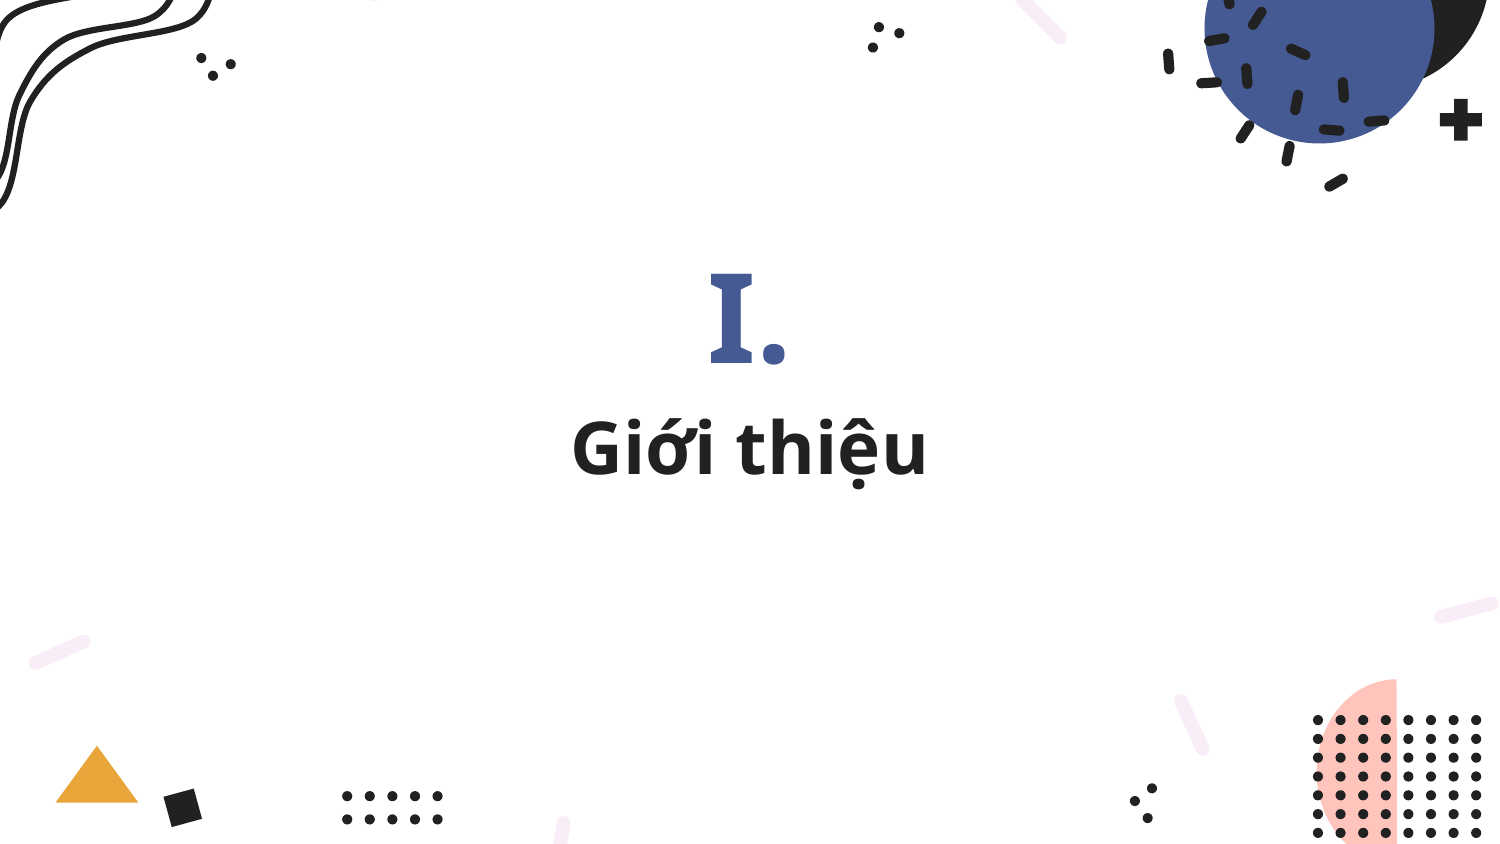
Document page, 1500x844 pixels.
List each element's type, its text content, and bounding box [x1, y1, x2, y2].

title I. [657, 248, 843, 373]
title Giới thiệu [237, 373, 1263, 595]
